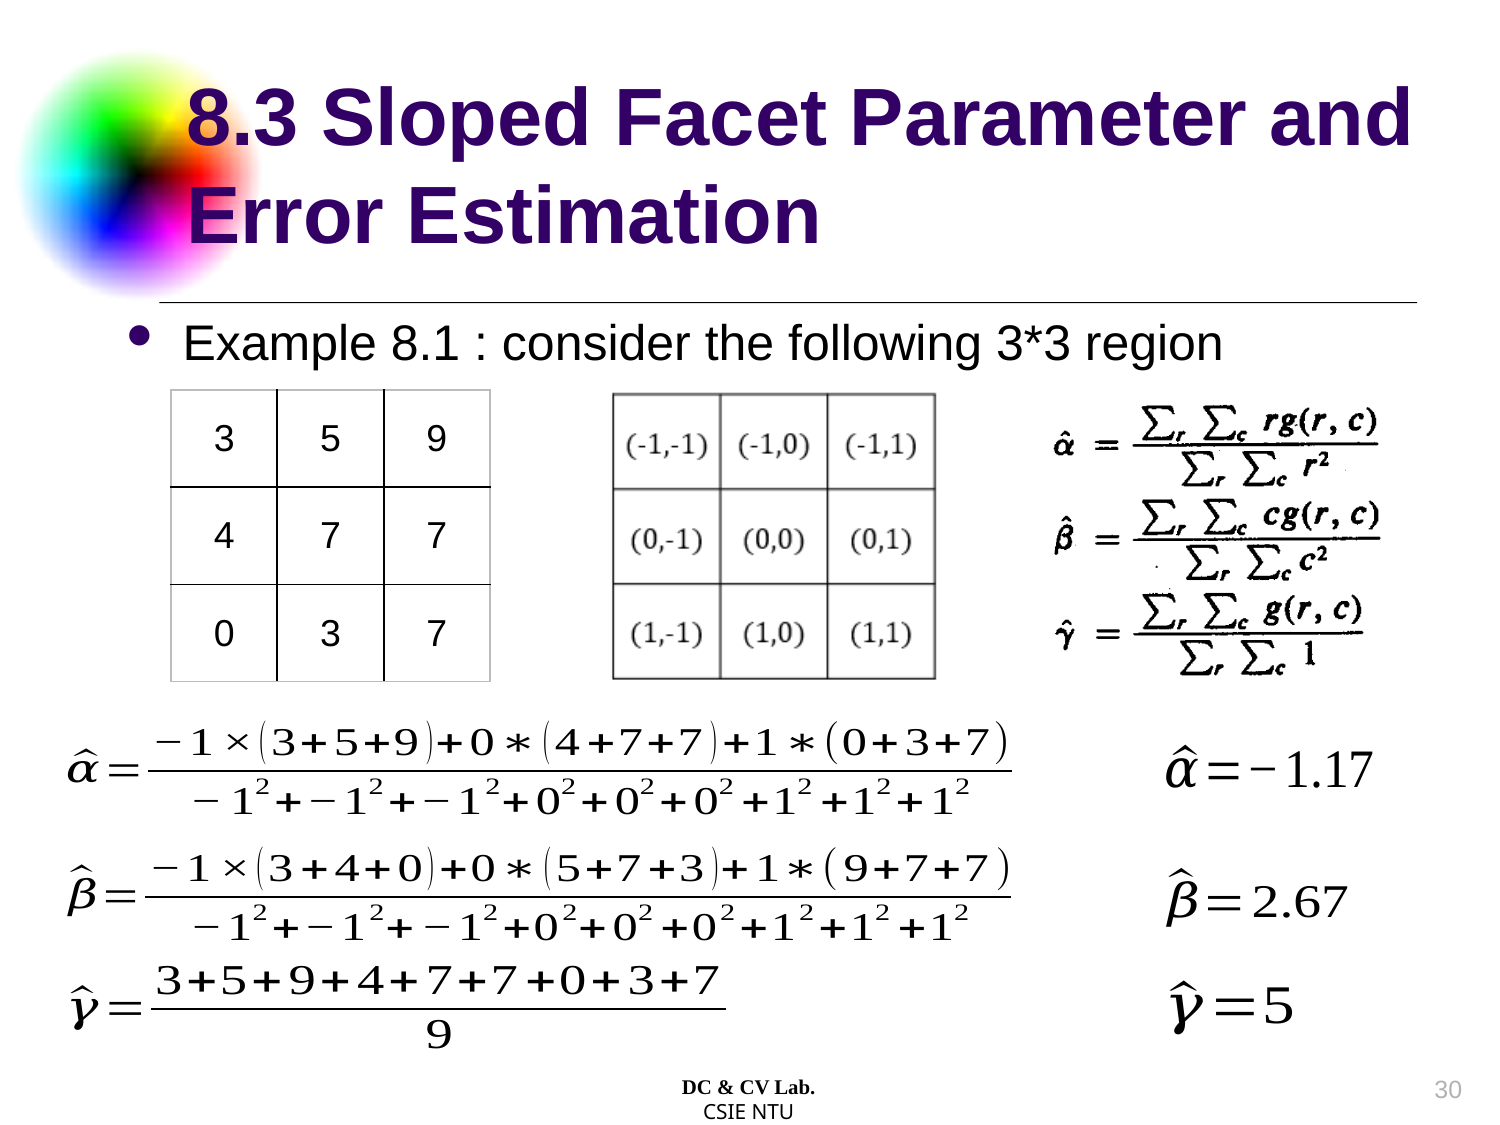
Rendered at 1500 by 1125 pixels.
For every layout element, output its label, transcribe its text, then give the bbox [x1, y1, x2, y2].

table_cell 0 [172, 585, 276, 681]
picture [0, 42, 272, 318]
list Example 8.1 : consider the following 3*3 region [111, 302, 1462, 1027]
table_cell 3 [278, 585, 383, 681]
table_header 9 [385, 391, 489, 486]
table_cell 7 [278, 488, 383, 584]
table_header 5 [278, 391, 383, 486]
picture [607, 389, 941, 684]
table_cell 4 [172, 488, 276, 584]
footer DC & CV Lab. CSIE NTU [511, 1066, 987, 1125]
picture [1036, 397, 1389, 682]
title 8.3 Sloped Facet Parameter and Error Estimation [171, 54, 1500, 268]
table_cell 7 [385, 488, 489, 584]
table_header 3 [172, 391, 276, 486]
slide_number 29 [1139, 1058, 1478, 1119]
table_cell 7 [385, 585, 489, 681]
